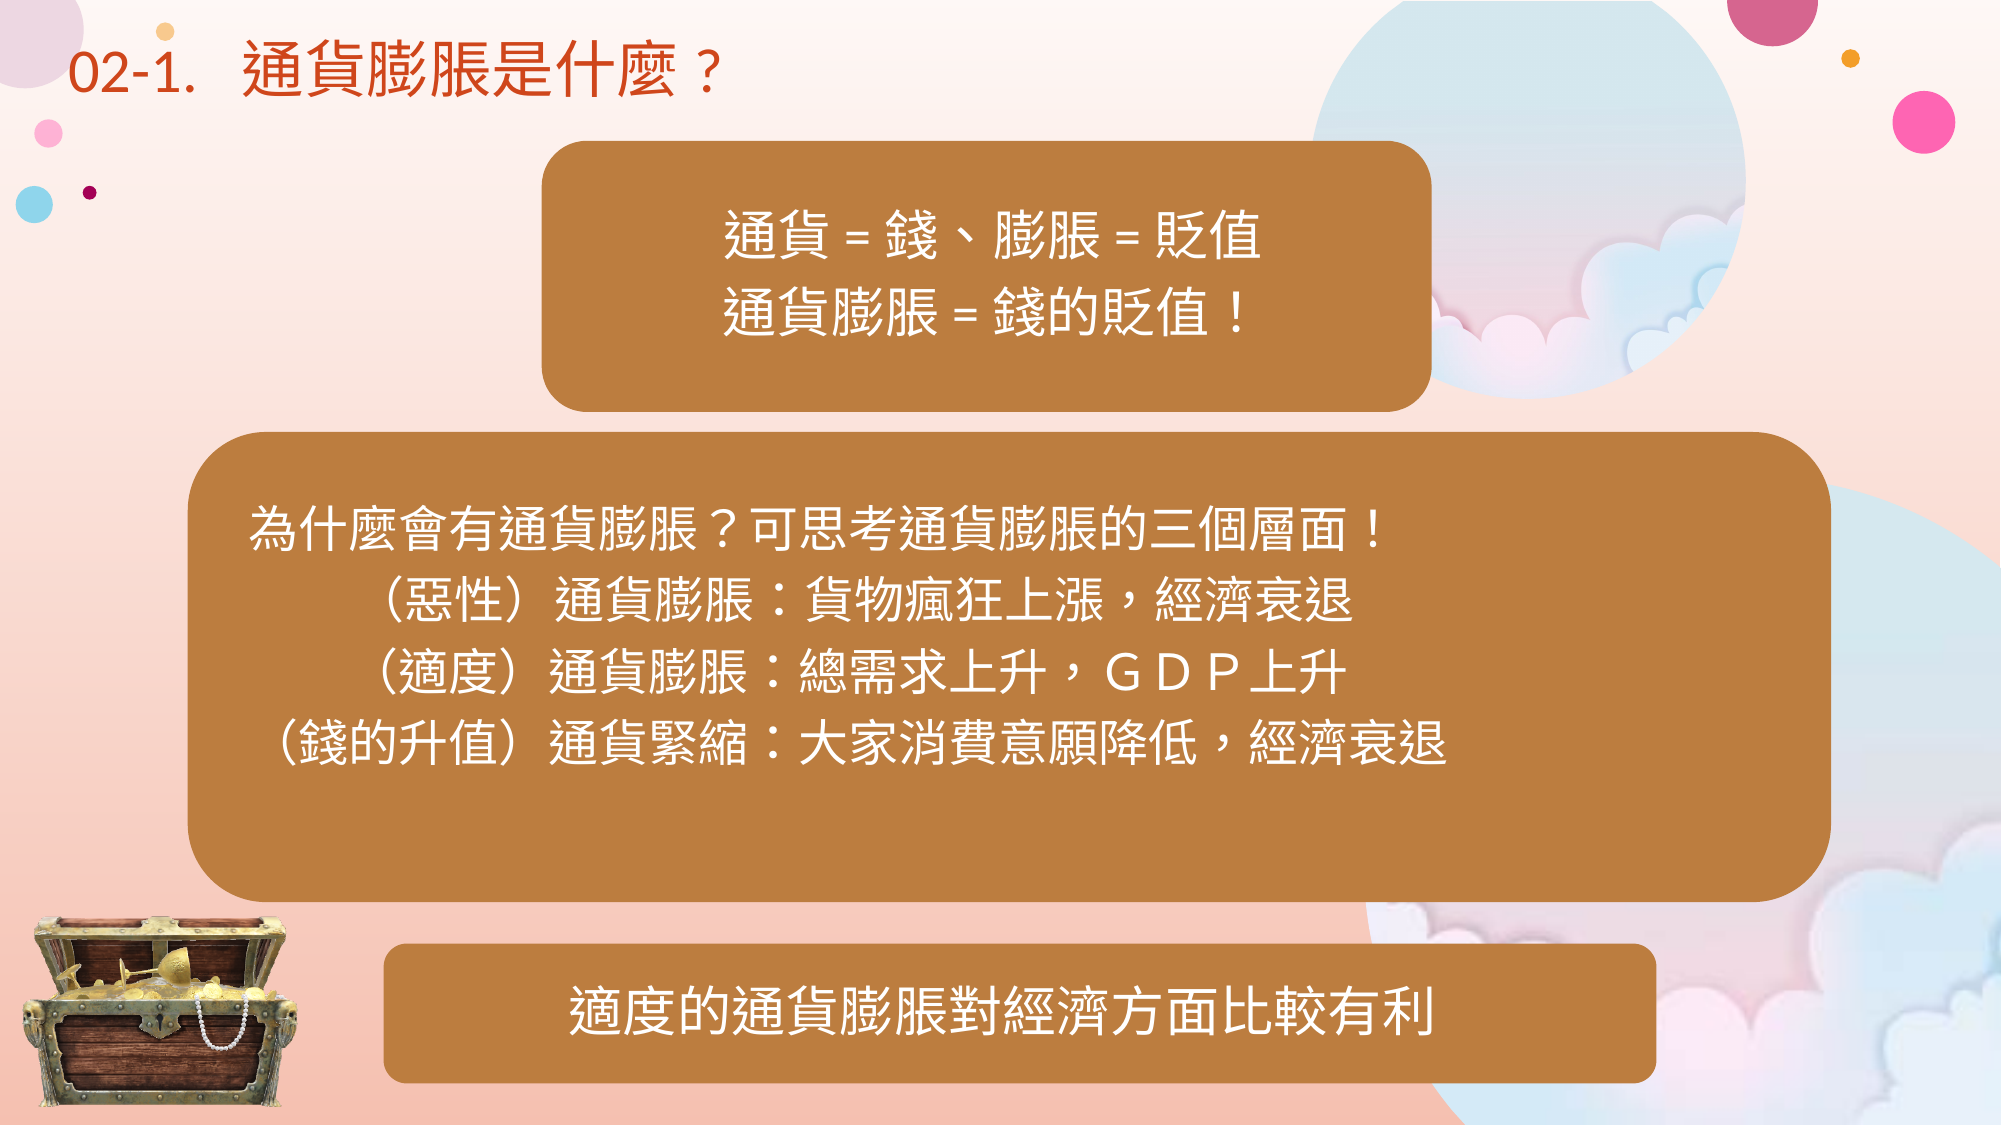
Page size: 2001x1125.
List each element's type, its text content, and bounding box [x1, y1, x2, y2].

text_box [383, 943, 1657, 1084]
picture [1309, 1, 1746, 136]
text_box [187, 136, 1832, 903]
text_box 02-1. 通貨膨脹是什麼? [53, 22, 964, 113]
picture [1363, 476, 2001, 1125]
picture [20, 902, 300, 1109]
